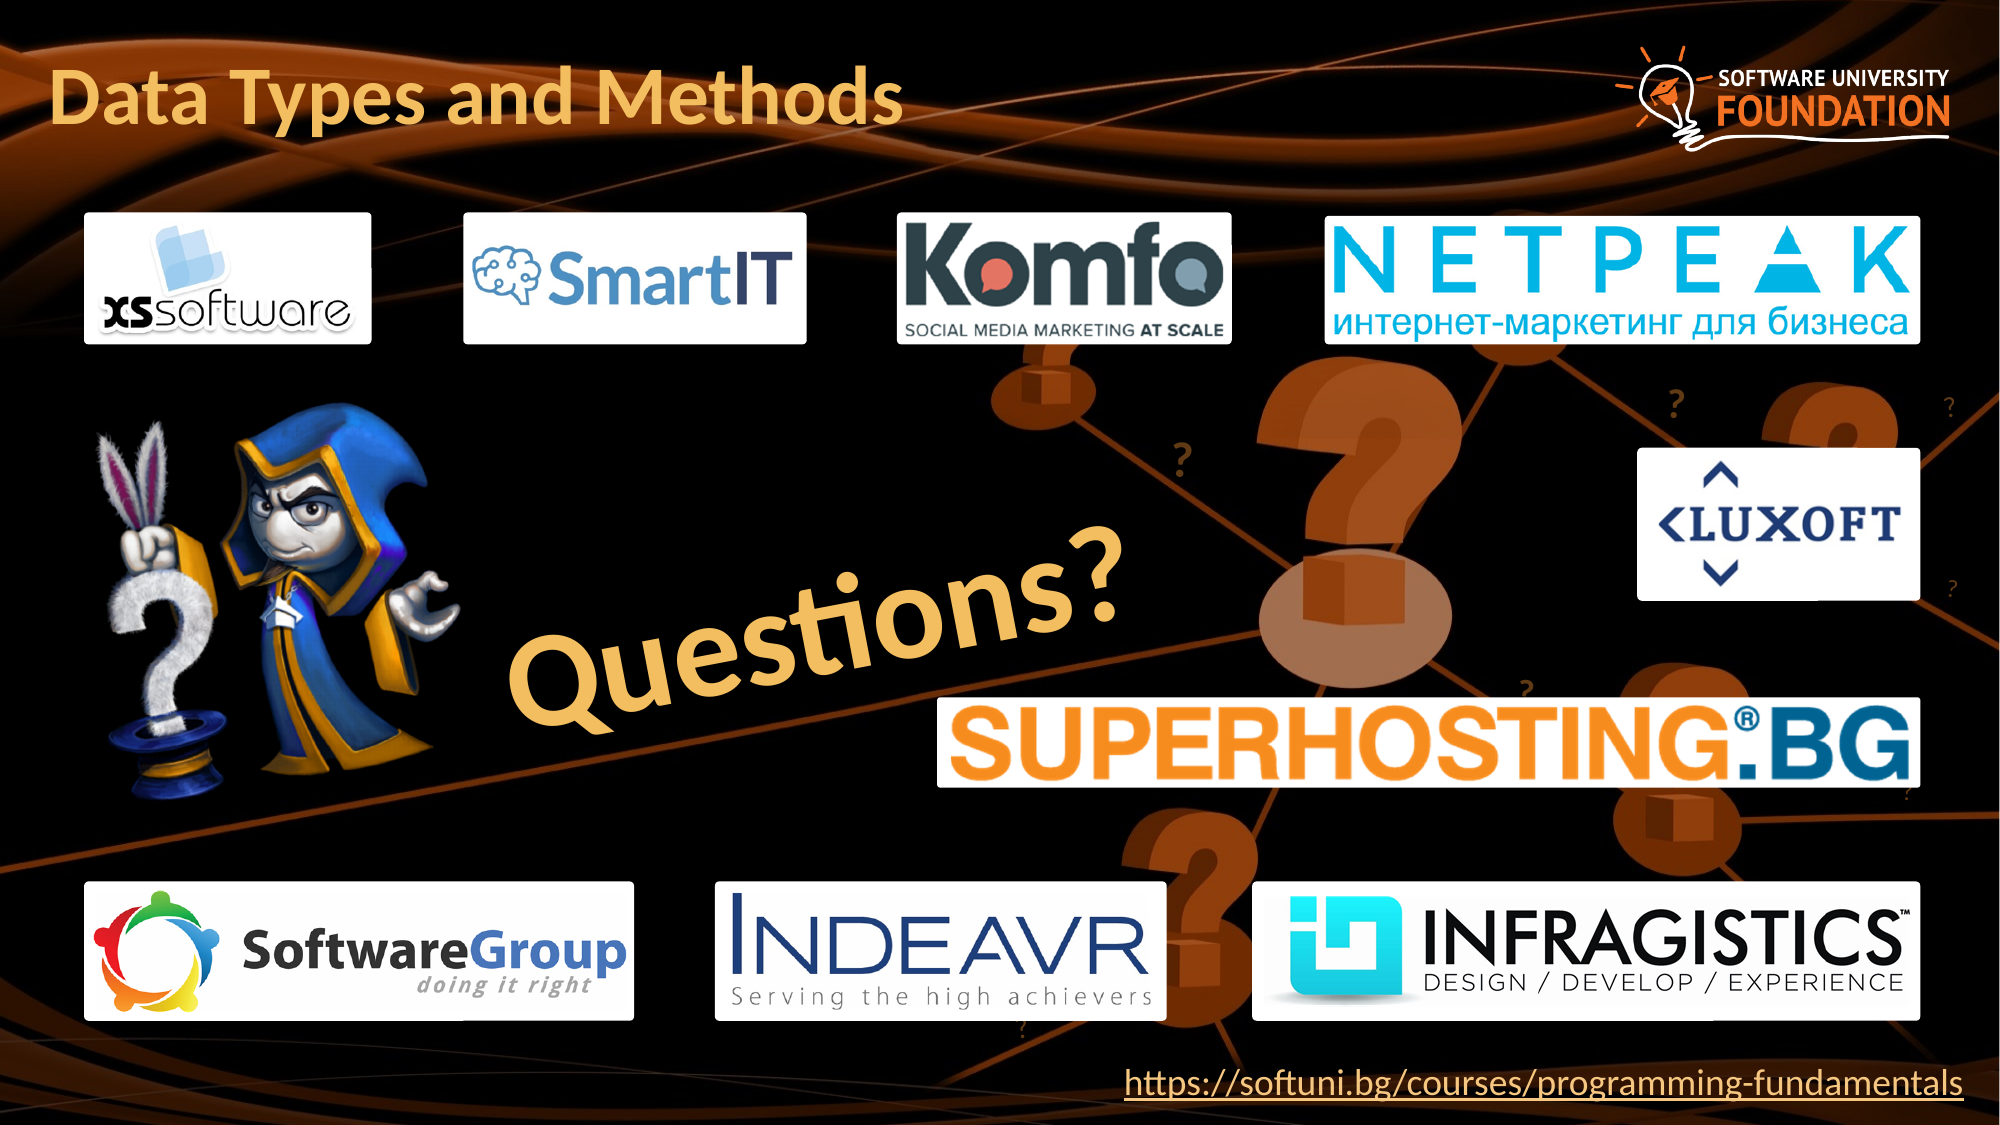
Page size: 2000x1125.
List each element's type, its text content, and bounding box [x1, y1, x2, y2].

picture [0, 0, 2000, 1125]
title Data Types and Methods [30, 6, 1602, 189]
list https://softuni.bg/courses/programming-fundamentals [250, 1050, 1971, 1108]
